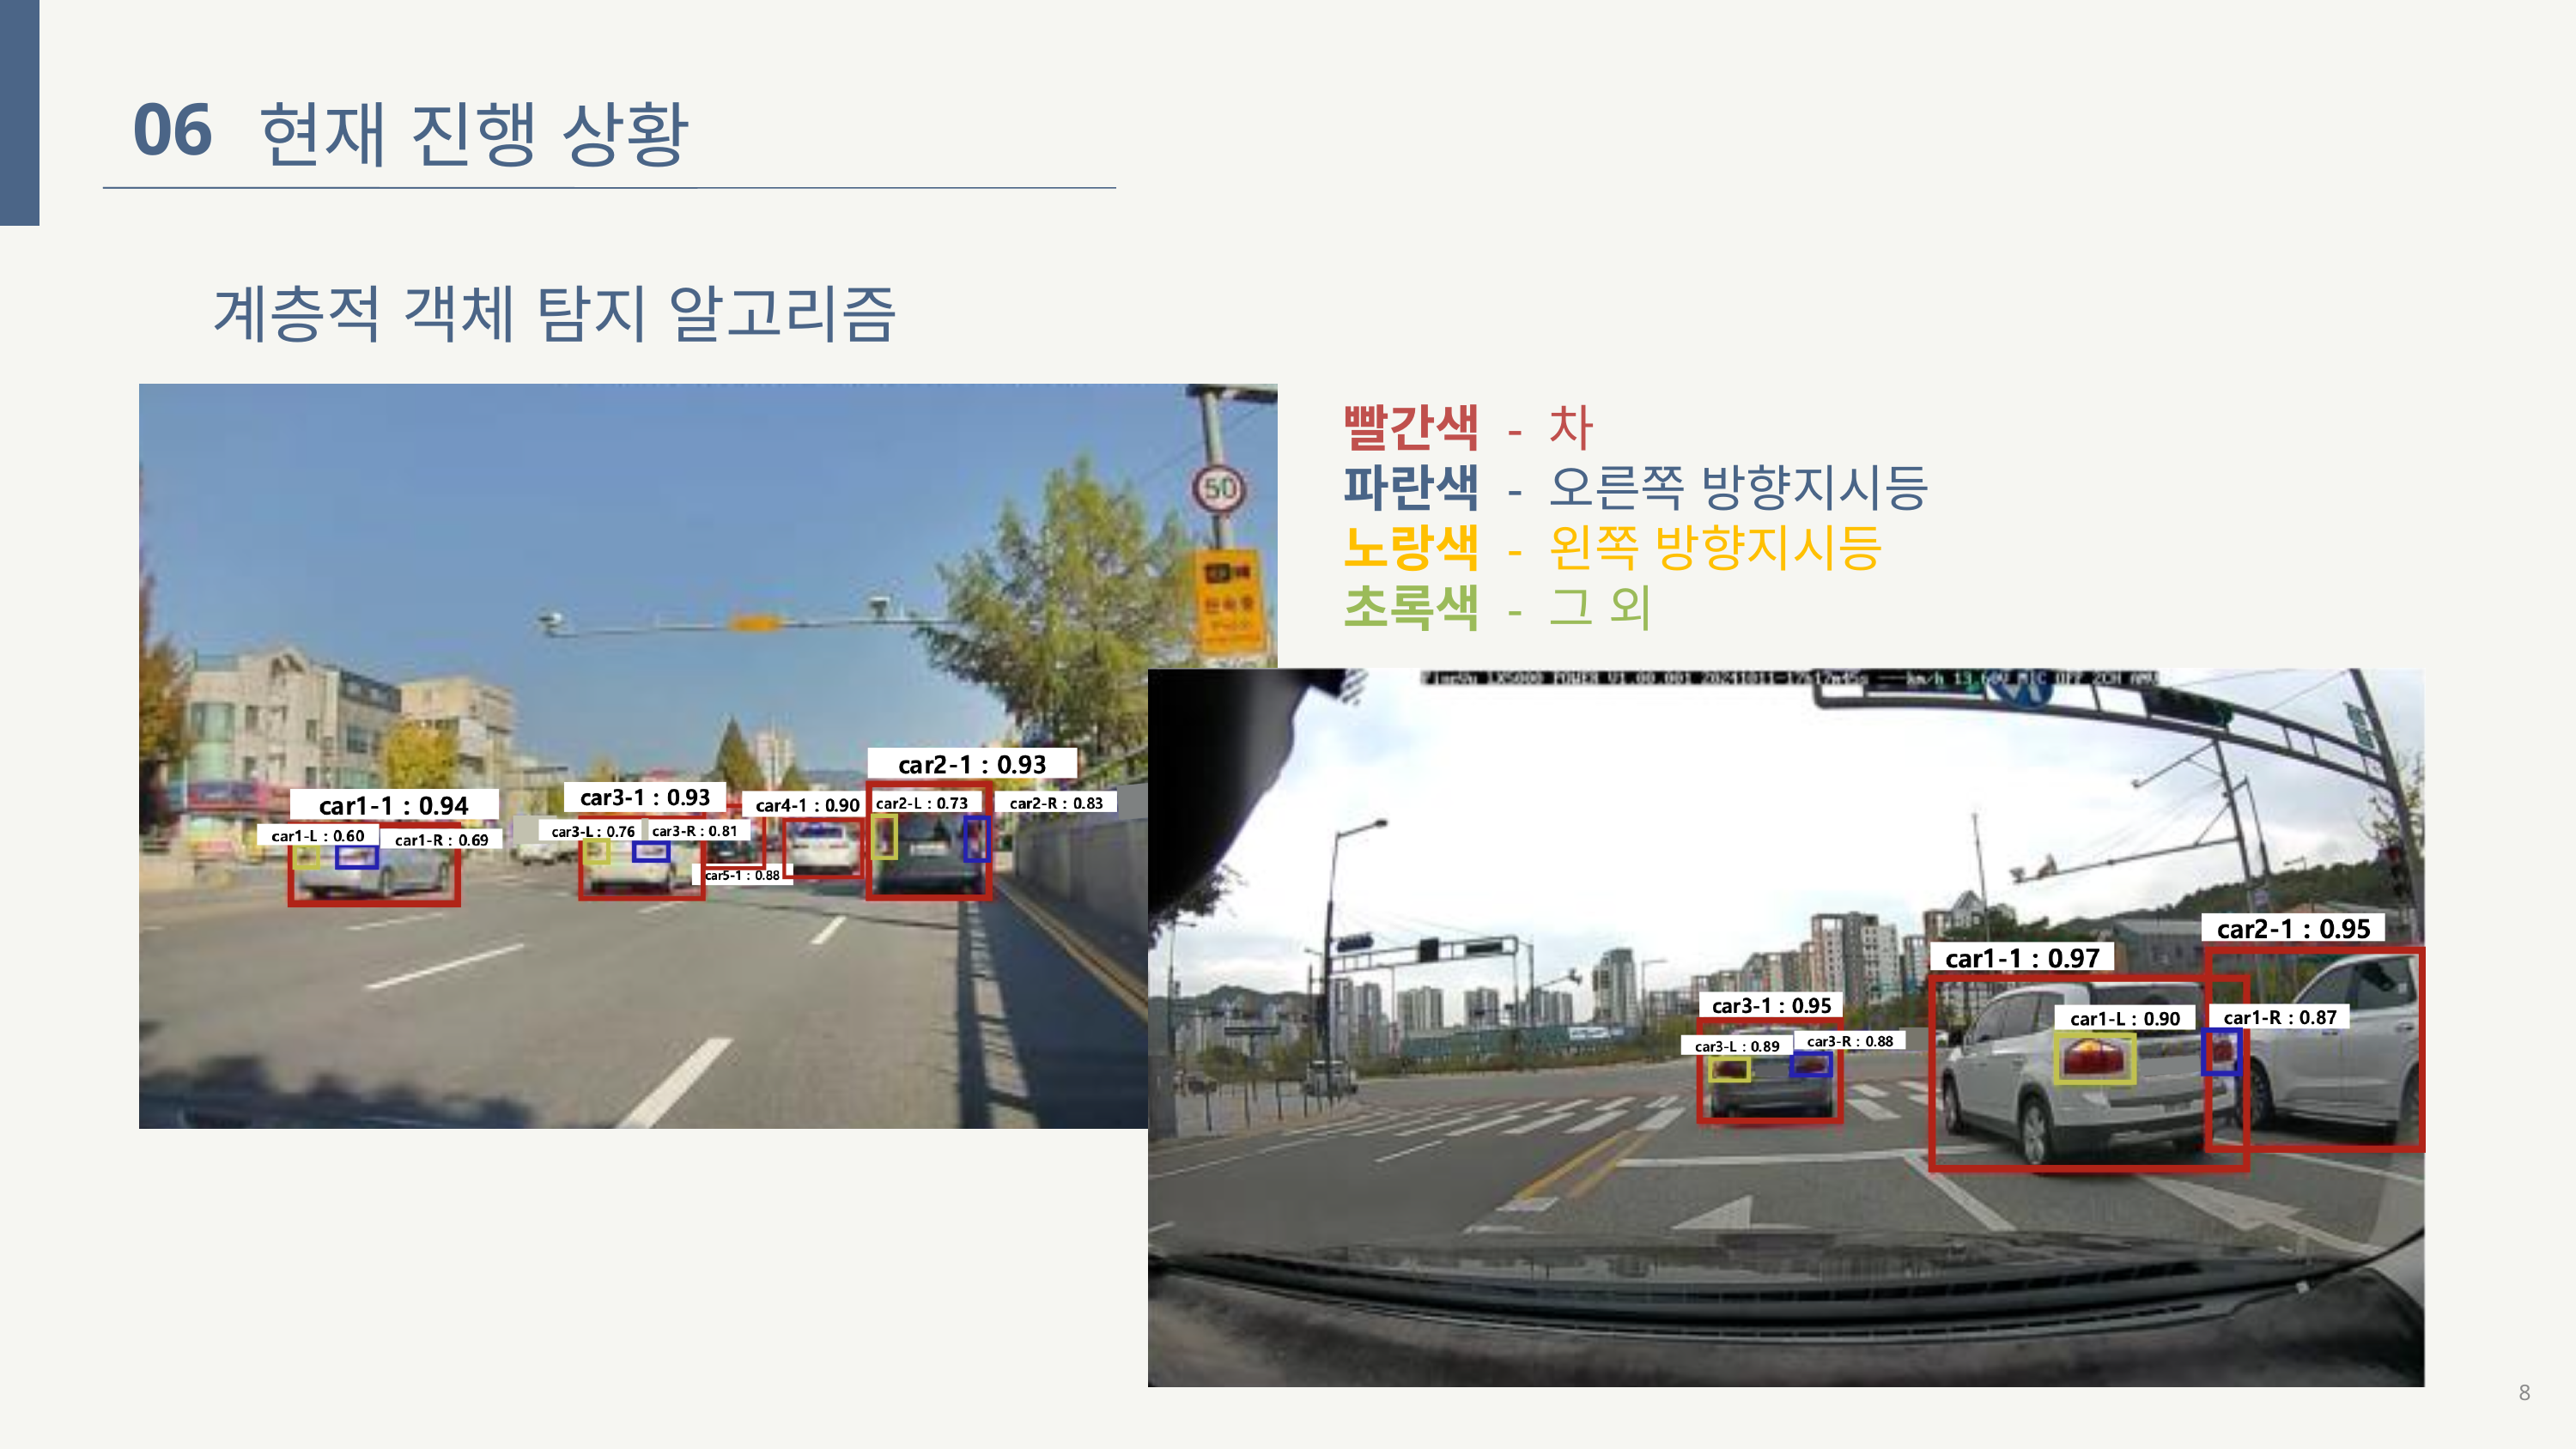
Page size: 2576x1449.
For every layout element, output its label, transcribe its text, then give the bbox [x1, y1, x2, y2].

text_box 계층적 객체 탐지 알고리즘 [211, 263, 2365, 351]
text_box 06 [132, 94, 223, 169]
slide_number 8 [2243, 1367, 2544, 1420]
picture [139, 383, 2427, 1388]
text_box 현재 진행 상황 [258, 64, 1116, 176]
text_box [0, 0, 39, 226]
text_box 빨간색 - 차 파란색 - 오른쪽 방향지시등 노랑색 - 왼쪽 방향지시등 초록색 - 그 외 [1330, 391, 1986, 644]
